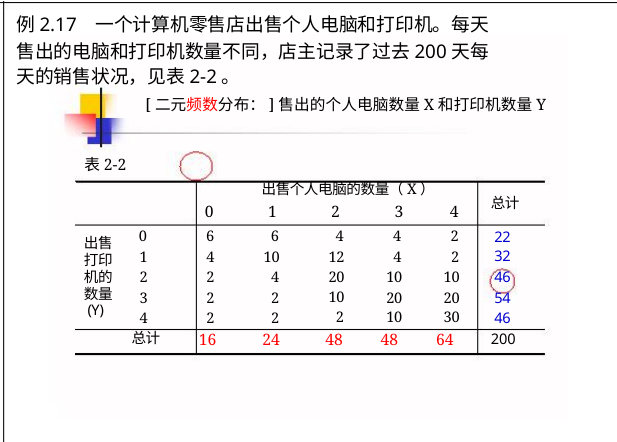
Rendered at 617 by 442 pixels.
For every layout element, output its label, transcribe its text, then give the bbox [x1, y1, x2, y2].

text_box 10 20 30 [443, 271, 480, 326]
text_box [0, 1, 617, 442]
text_box 2 [271, 312, 301, 327]
text_box 4 [449, 204, 482, 221]
text_box 22 32 [494, 230, 531, 265]
text_box 4 [335, 230, 365, 245]
text_box 2 [206, 312, 236, 327]
text_box 10 20 10 [386, 271, 423, 326]
text_box 48 [325, 333, 365, 349]
text_box 1 2 [139, 250, 169, 286]
text_box 例2.17 一个计算机零售店出售个人电脑和打印机。每天 售出的电脑和打印机数量不同，店主记录了过去200天每 天的销售状况，见表2-2。 [16, 17, 607, 88]
text_box 2 [271, 291, 301, 307]
text_box 3 [394, 204, 426, 221]
text_box 总计 [490, 197, 542, 212]
text_box 2 [206, 291, 236, 307]
text_box 2 [206, 271, 236, 286]
text_box 54 [494, 290, 531, 307]
text_box 2 [331, 204, 363, 221]
text_box 2 2 [450, 230, 480, 266]
text_box [二元频数分布：]售出的个人电脑数量X和打印机数量Y [145, 97, 580, 114]
text_box 0 [138, 230, 168, 245]
text_box 6 [270, 230, 300, 245]
text_box 200 [490, 331, 534, 348]
text_box 4 4 [393, 230, 423, 266]
text_box 1 [268, 204, 300, 221]
text_box 出售 打印 机的 数量 (Y) [83, 237, 135, 319]
text_box 46 [494, 311, 531, 327]
text_box 48 [380, 333, 420, 349]
text_box 46 [494, 270, 531, 286]
text_box 16 [198, 333, 239, 349]
text_box 3 [139, 291, 169, 307]
text_box 24 [262, 333, 302, 349]
text_box 12 20 10 2 [328, 250, 365, 326]
text_box 0 [204, 204, 237, 221]
text_box 6 4 [206, 230, 236, 266]
text_box 出售个人电脑的数量（X） [261, 182, 450, 198]
text_box 总计 [131, 332, 182, 347]
text_box 10 4 [263, 250, 300, 286]
text_box 4 [139, 312, 169, 327]
text_box 表2-2 [84, 157, 148, 174]
text_box 64 [436, 333, 476, 349]
